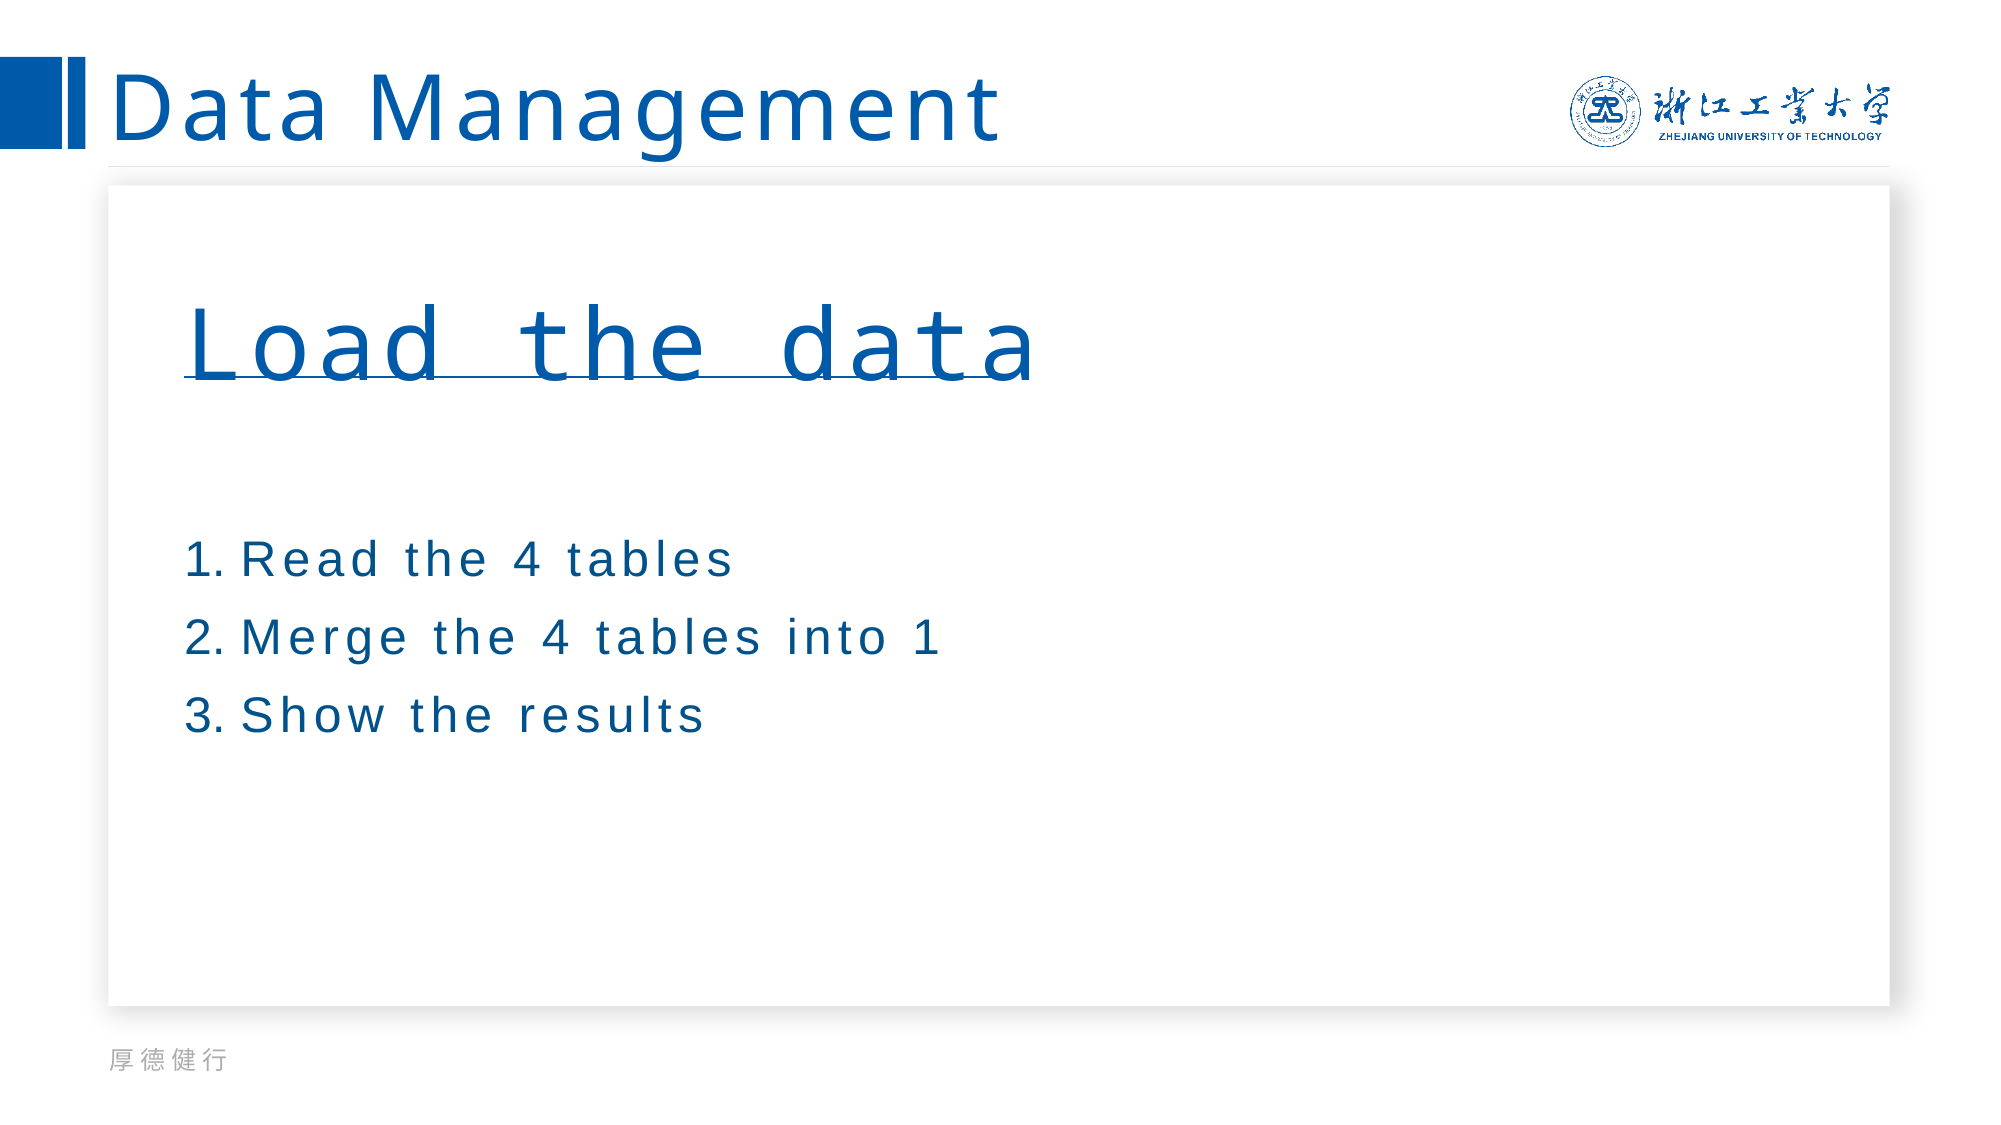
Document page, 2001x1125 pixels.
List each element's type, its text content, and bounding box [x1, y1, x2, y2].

picture [1570, 76, 1890, 147]
title Data Management [108, 56, 1413, 166]
text_box Read the 4 tables Merge the 4 tables into 1 Show the results [184, 508, 1299, 805]
text_box [107, 184, 1891, 1007]
text_box Load the data [184, 244, 1499, 449]
